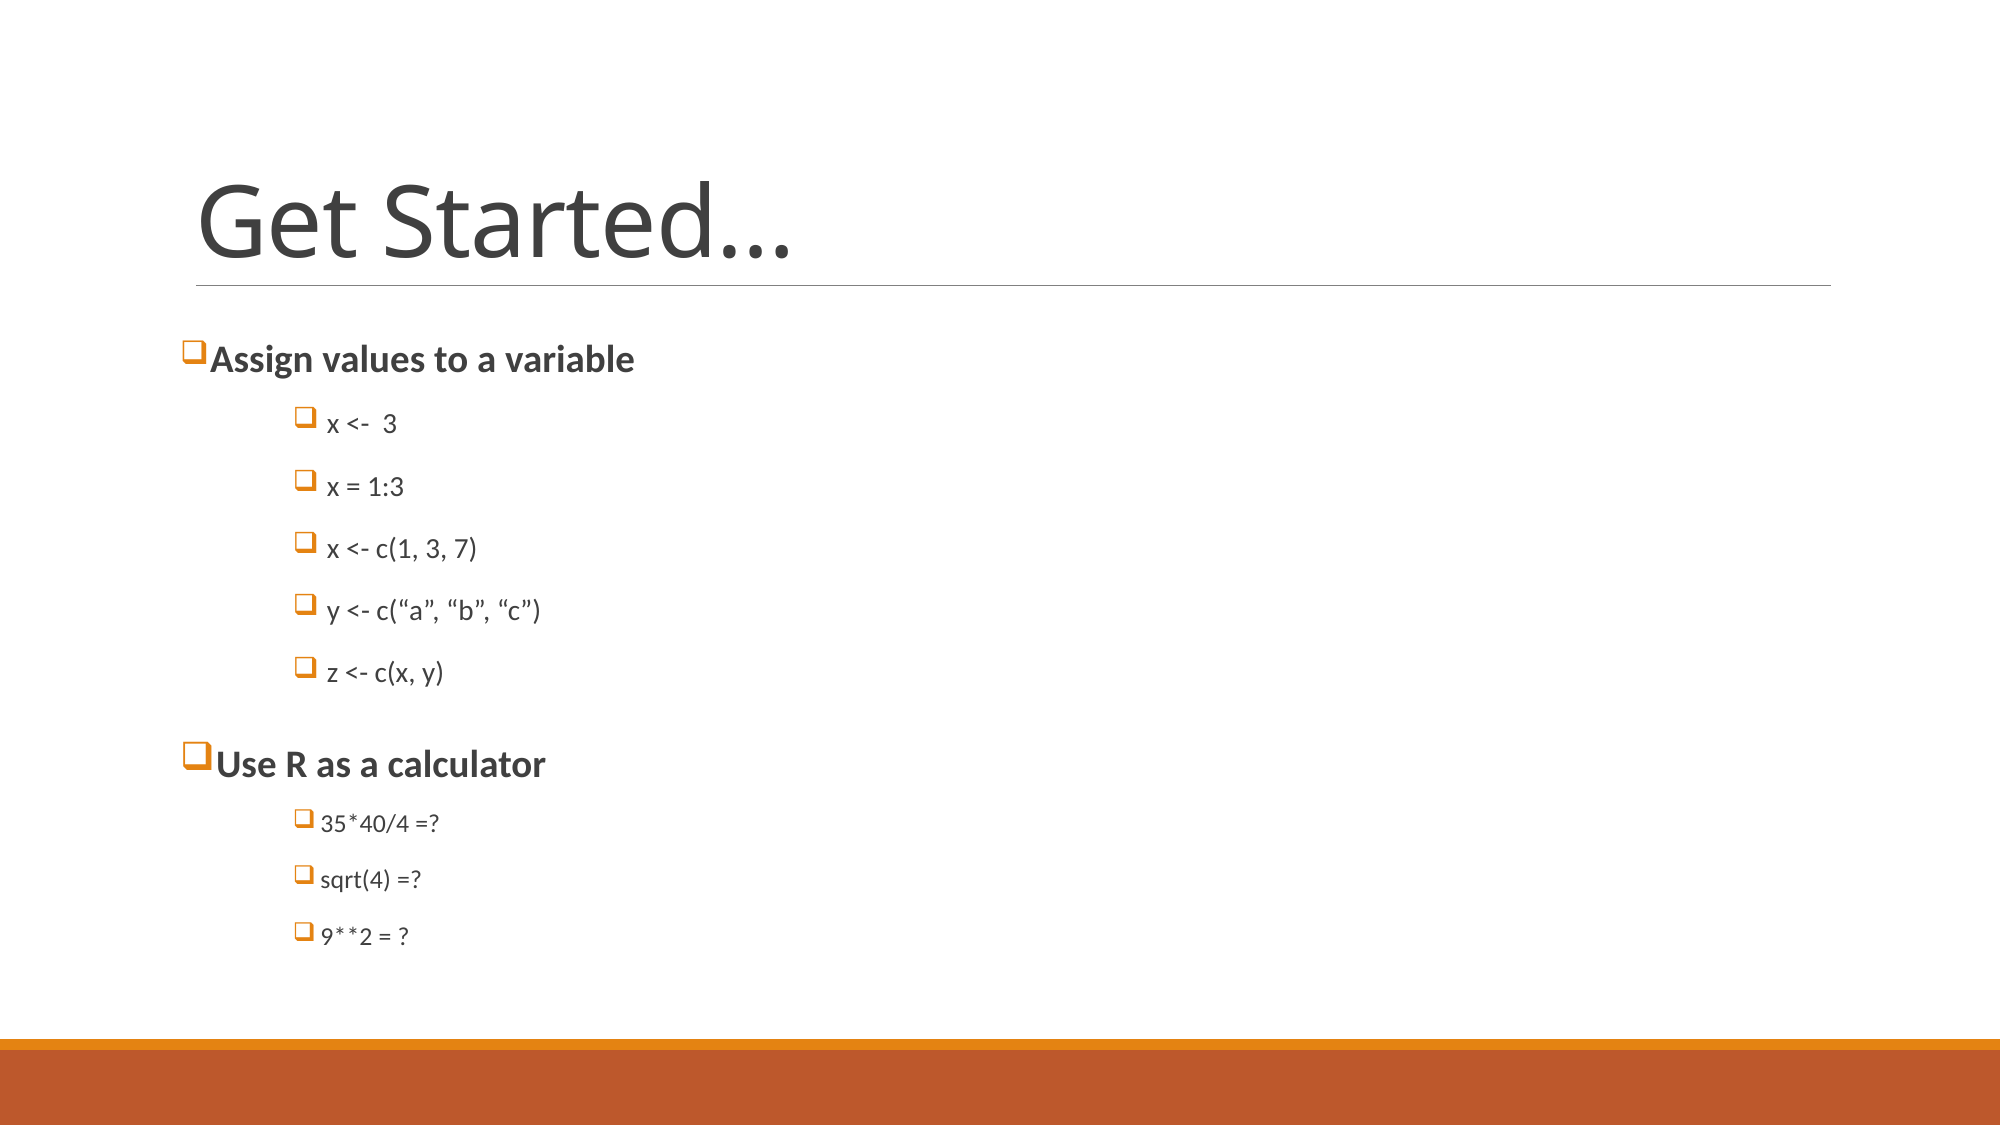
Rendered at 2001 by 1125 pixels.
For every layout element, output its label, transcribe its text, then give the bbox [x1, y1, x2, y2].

list Assign values to a variable x <- 3 x = 1:3 x <- c(1, 3, 7) y <- c(“a”, “b”, “c”) z <- c(x, y) Use R as a calculator 35*40/4 =? sqrt(4) =? 9**2 = ? [180, 302, 990, 963]
title Get Started… [180, 47, 1830, 285]
